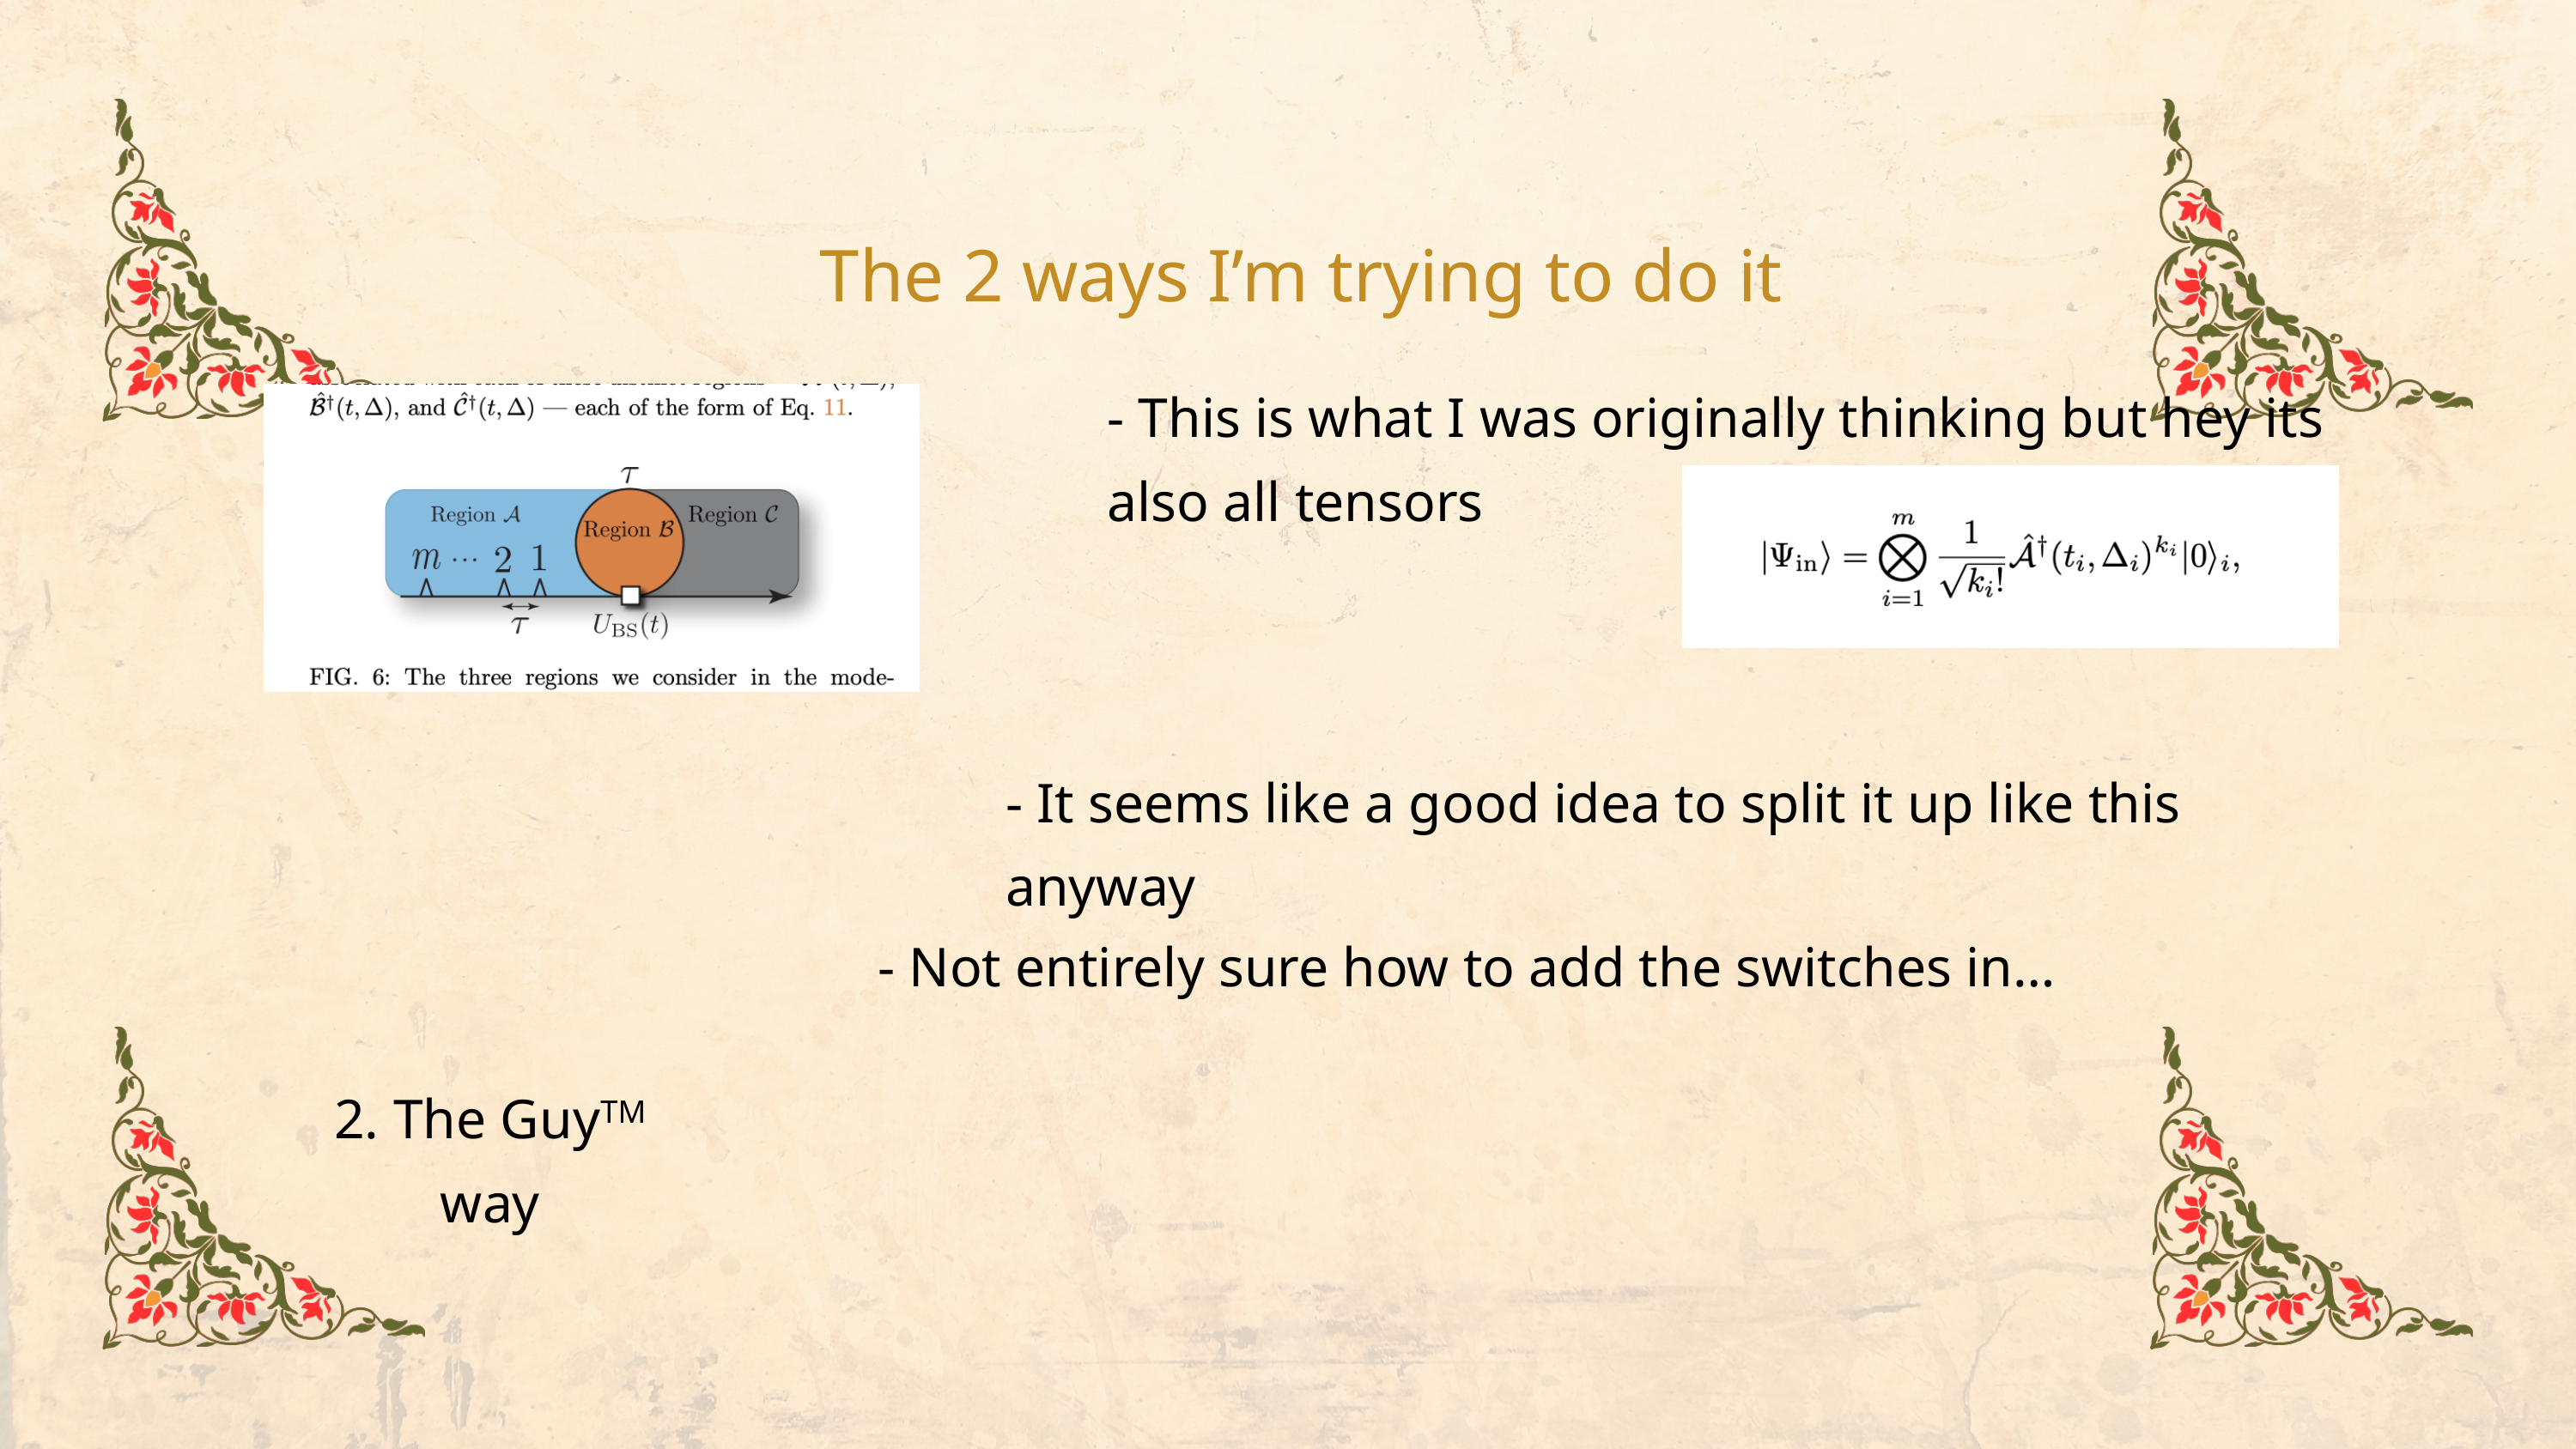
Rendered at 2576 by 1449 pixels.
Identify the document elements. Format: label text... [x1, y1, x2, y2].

text_box - It seems like a good idea to split it up like this anyway [1005, 749, 2312, 918]
text_box [102, 1027, 426, 1349]
text_box - This is what I was originally thinking but hey its also all tensors [1107, 364, 2414, 532]
text_box 2. The GuyTM way [295, 1065, 684, 1234]
text_box [2150, 99, 2474, 421]
picture [1681, 464, 2339, 648]
text_box [102, 99, 426, 421]
text_box - Not entirely sure how to add the switches in… [878, 913, 2184, 998]
text_box The 2 ways I’m trying to do it [264, 213, 2339, 317]
picture [264, 384, 920, 693]
text_box [2150, 1027, 2474, 1349]
